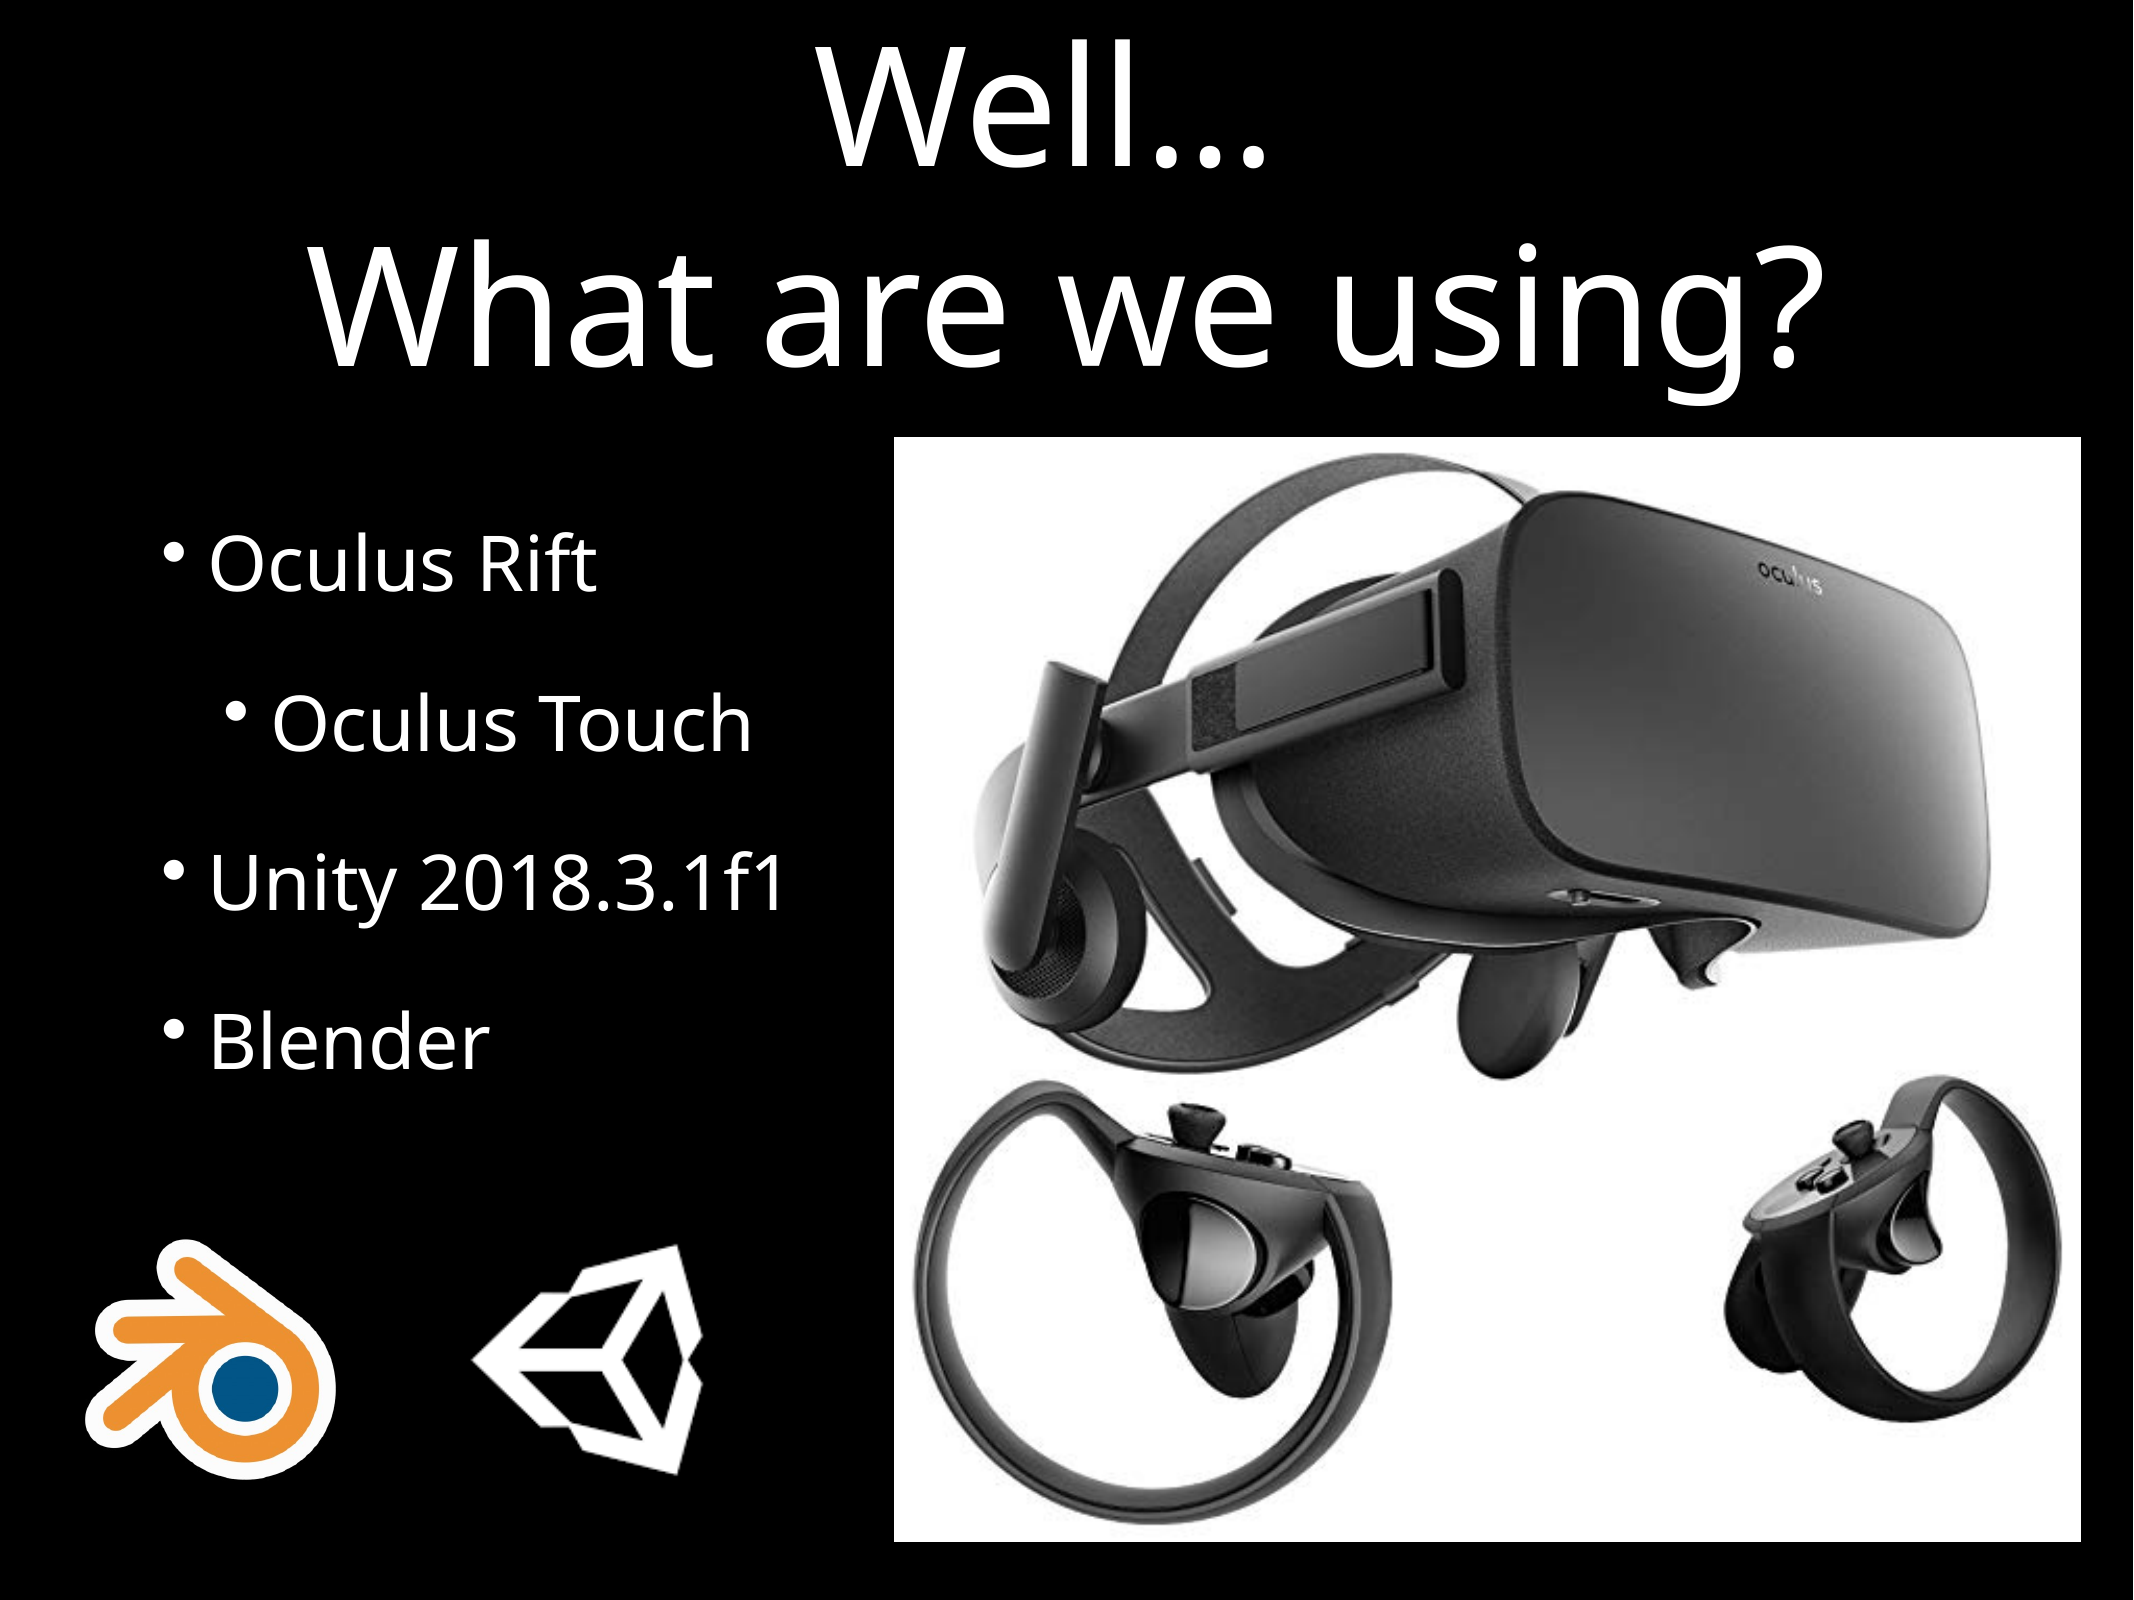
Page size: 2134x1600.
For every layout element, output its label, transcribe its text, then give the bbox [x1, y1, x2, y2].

picture [894, 437, 2081, 1542]
picture [365, 1125, 835, 1595]
picture [80, 1222, 357, 1499]
text_box Well… What are we using? [296, 0, 1837, 409]
text_box Oculus Rift Oculus Touch Unity 2018.3.1f1 Blender [153, 347, 803, 1094]
